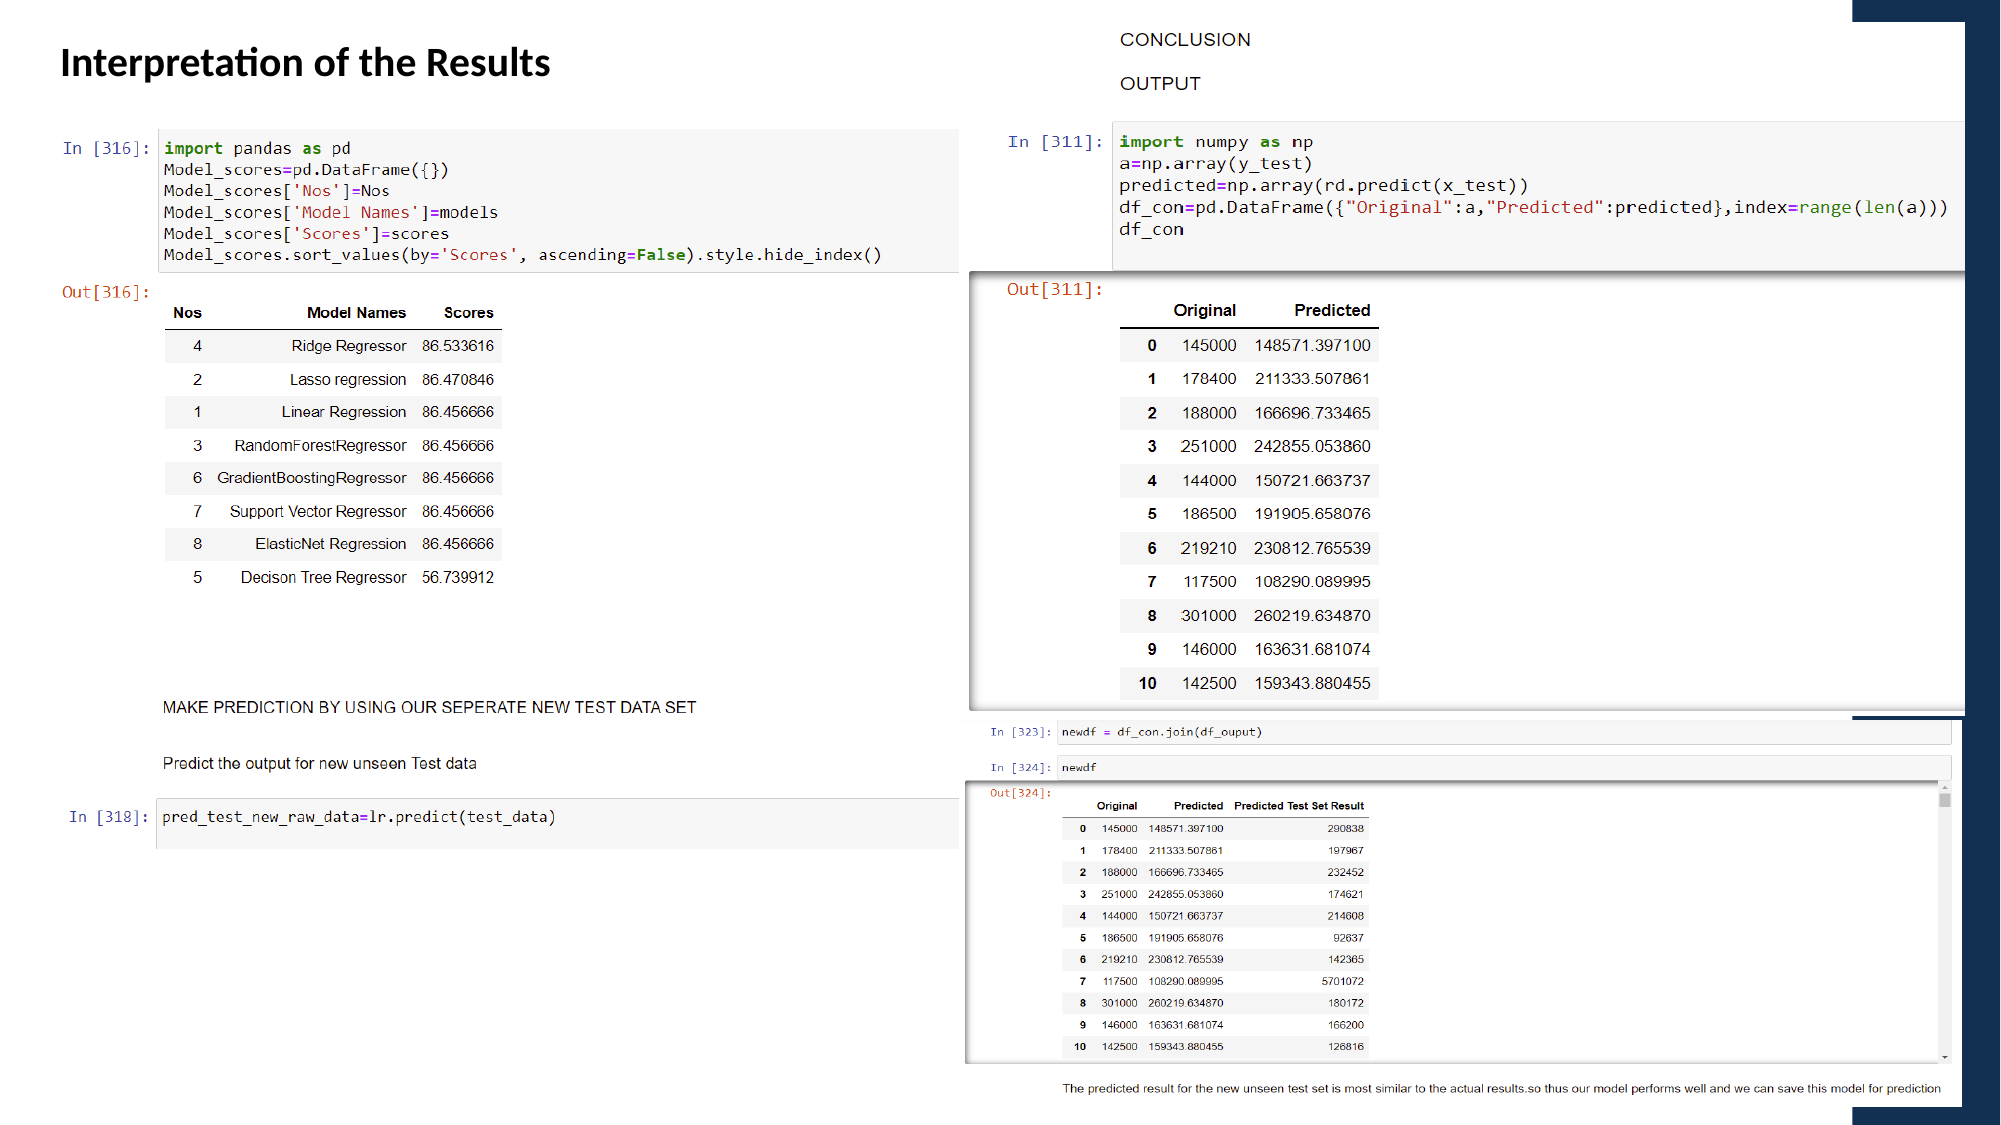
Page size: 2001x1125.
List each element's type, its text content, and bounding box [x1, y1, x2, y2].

text_box Interpretation of the Results [35, 27, 952, 92]
picture [52, 21, 1965, 1108]
